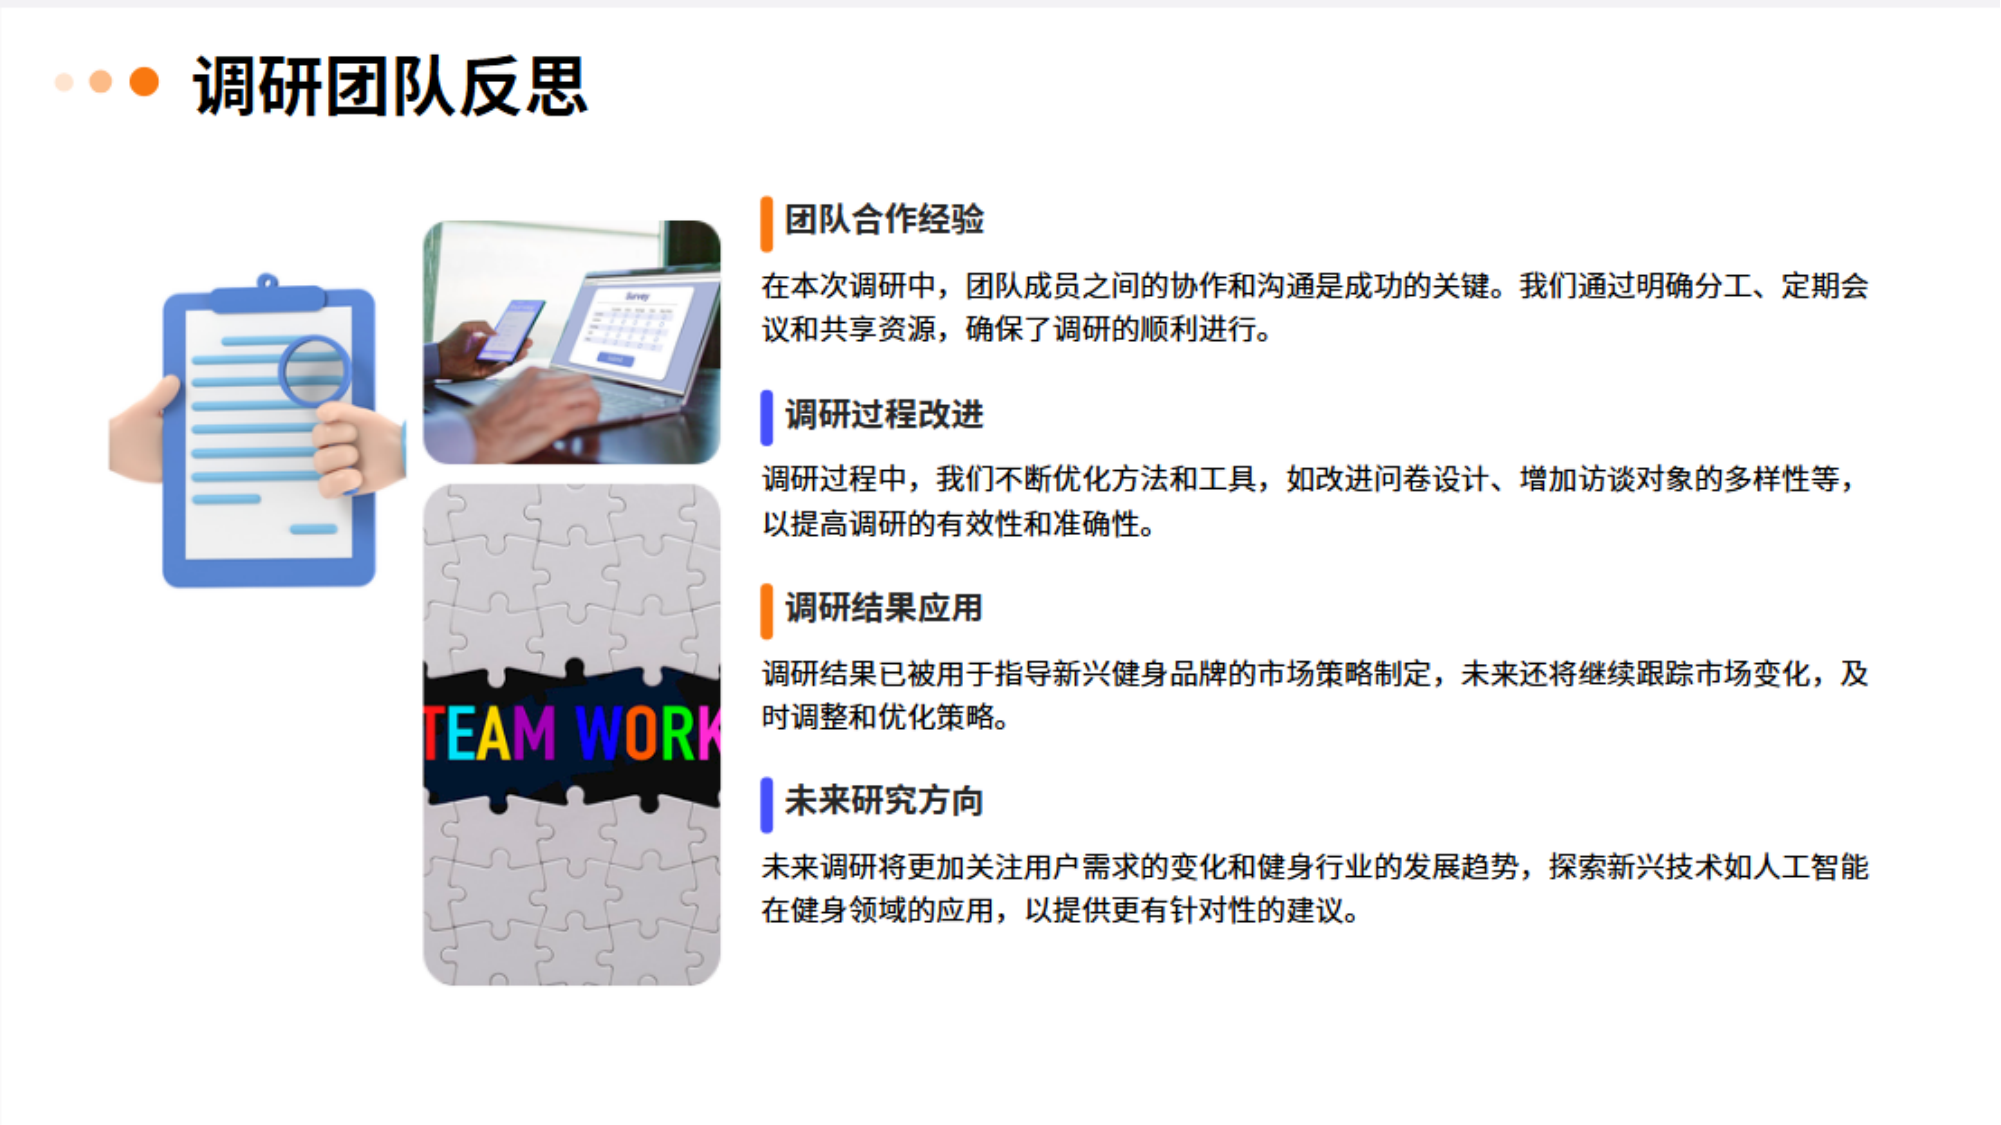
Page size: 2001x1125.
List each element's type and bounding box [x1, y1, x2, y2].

list [0, 0, 2000, 1125]
